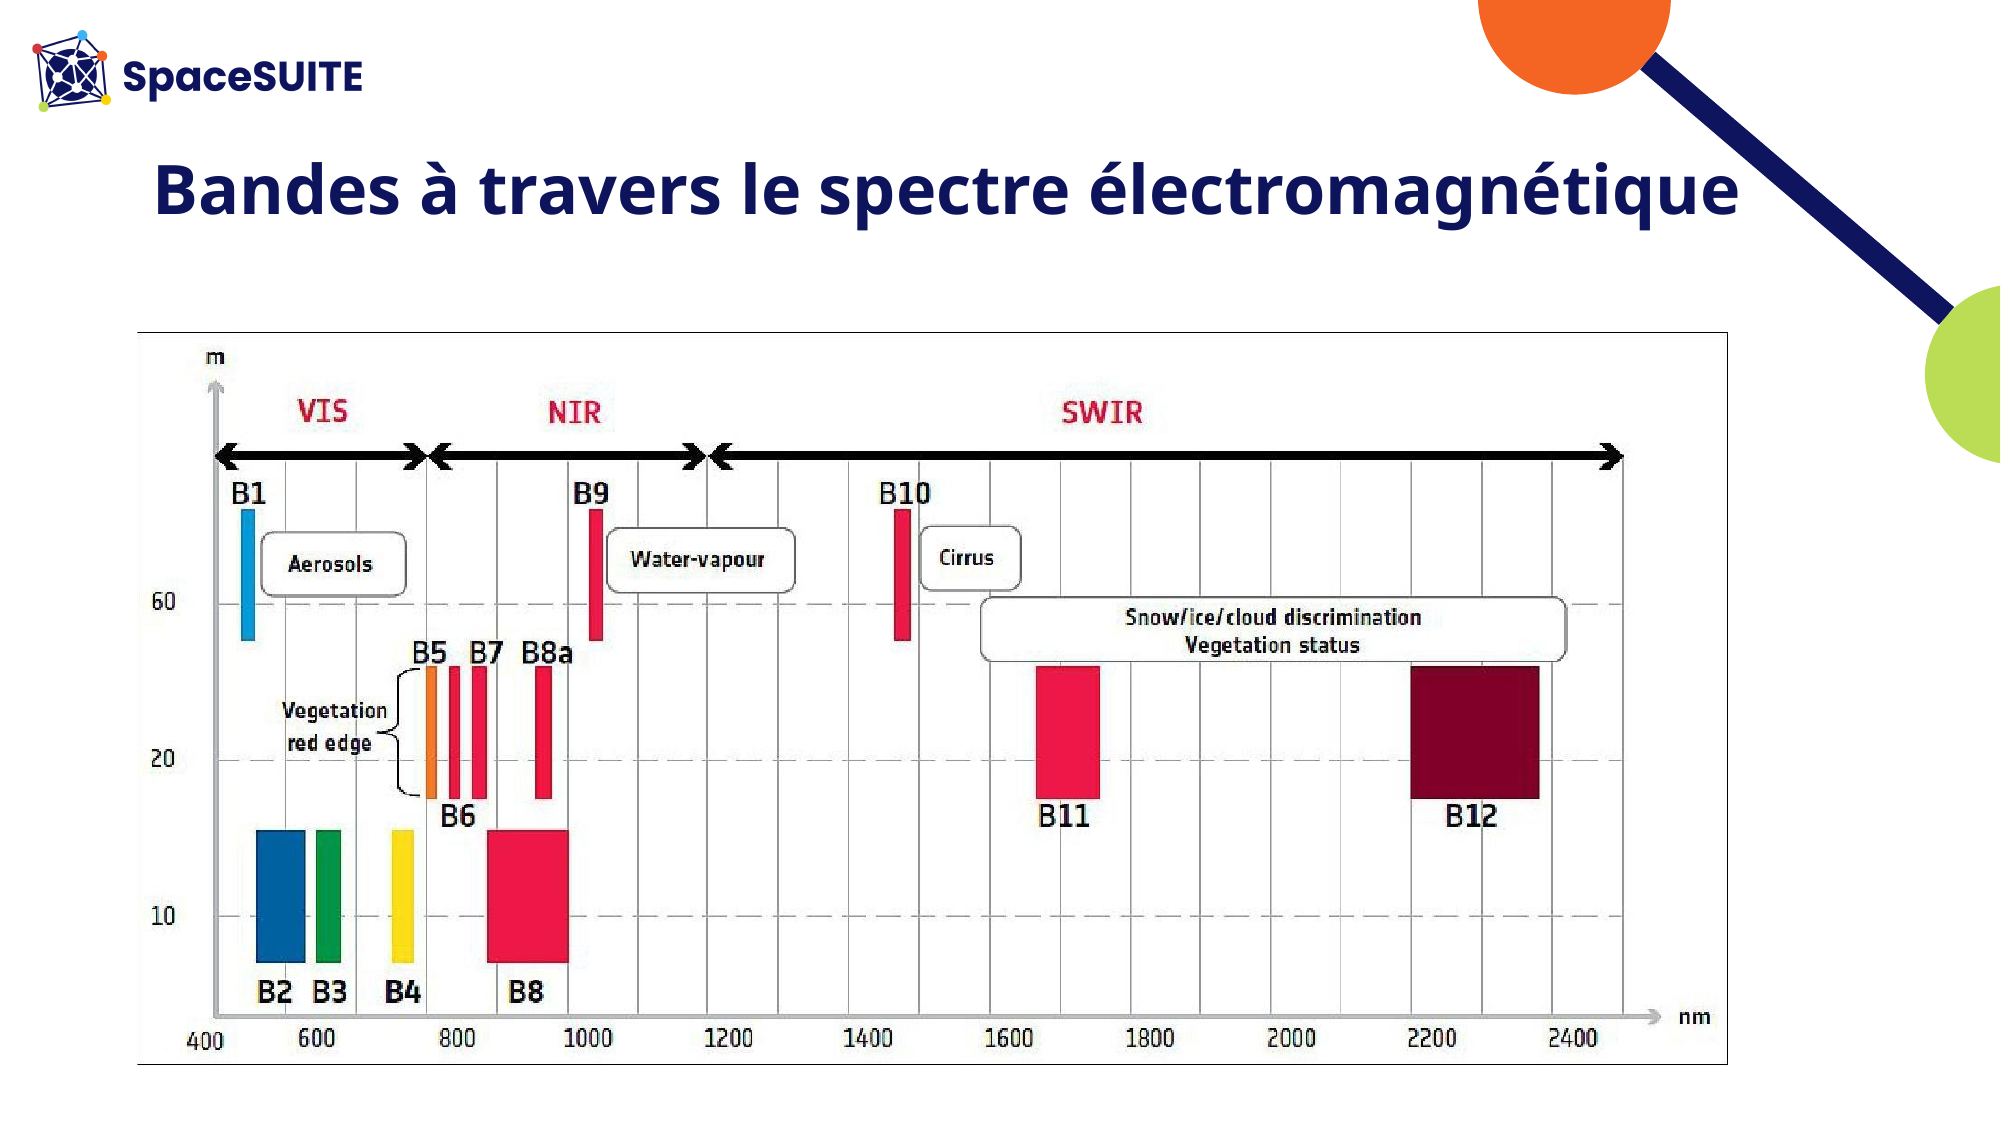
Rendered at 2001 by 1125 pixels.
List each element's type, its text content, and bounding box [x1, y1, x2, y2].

picture [32, 30, 362, 112]
picture [136, 331, 1729, 1066]
title Bandes à travers le spectre électromagnétique [137, 138, 1776, 251]
